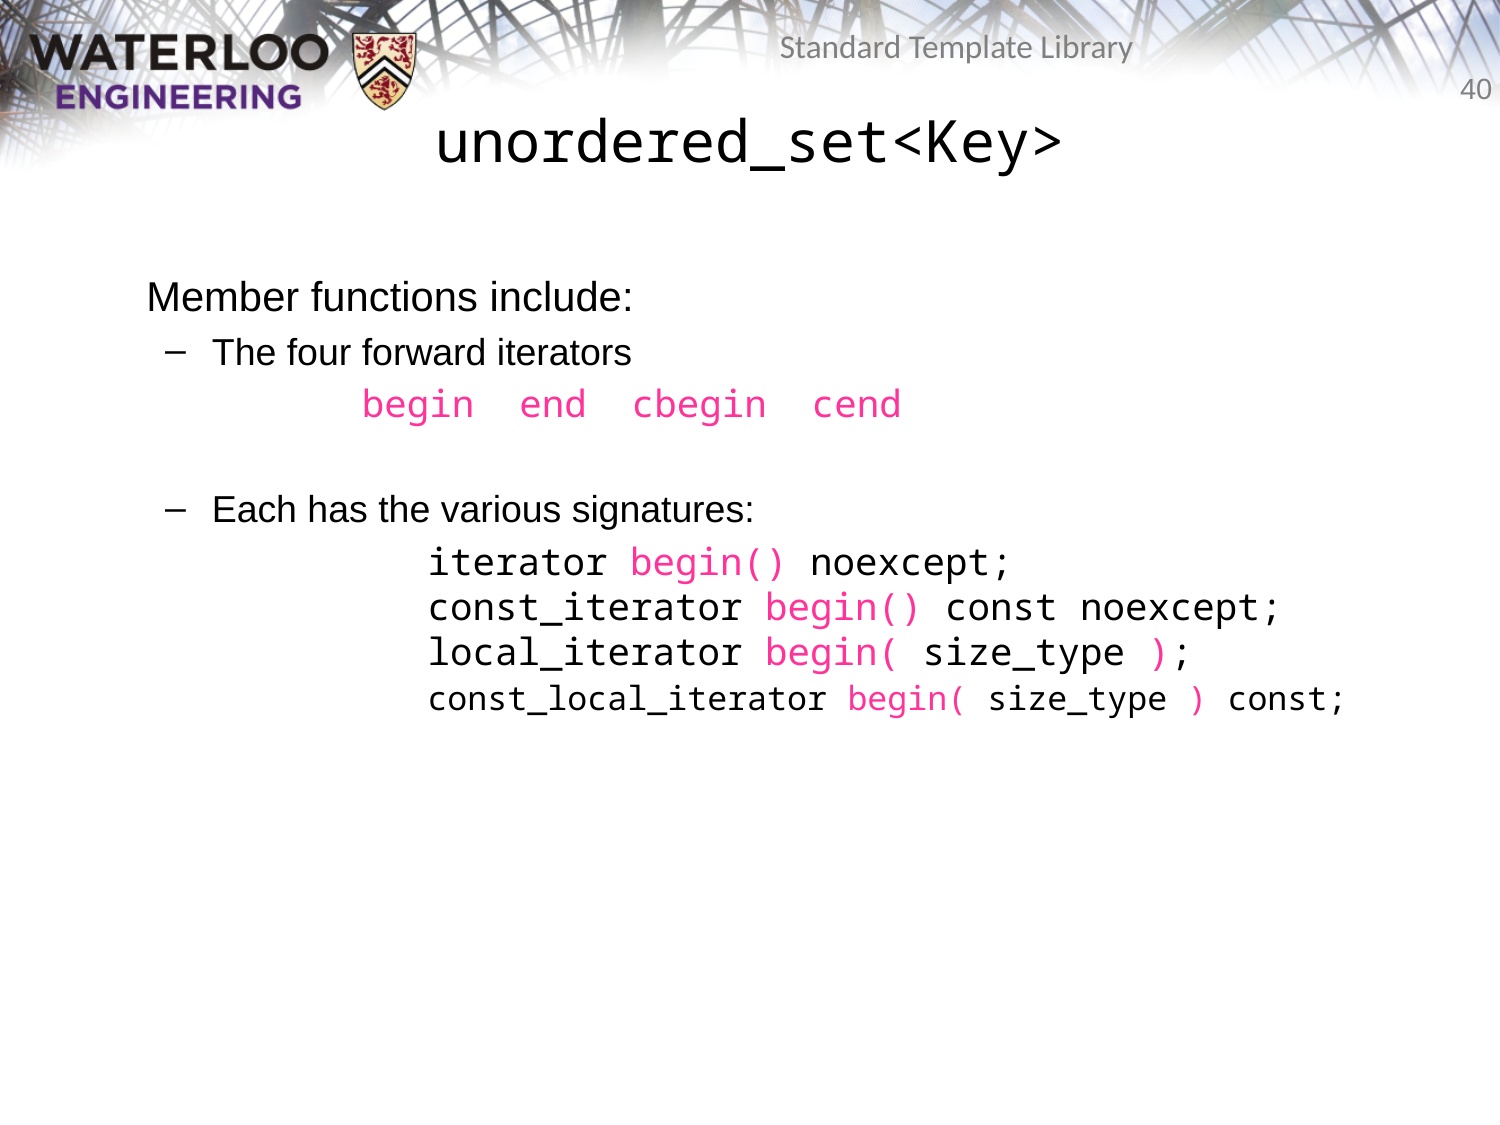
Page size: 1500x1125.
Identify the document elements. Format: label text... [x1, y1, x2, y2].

list Member functions include: The four forward iterators begin end cbegin cend Each has the various signatures: iterator begin() noexcept; const_iterator begin() const noexcept; local_iterator begin( size_type ); const_local_iterator begin( size_type ) const; [74, 262, 1426, 1006]
title unordered_set<Key> [74, 44, 1426, 233]
picture [0, 0, 1500, 1125]
